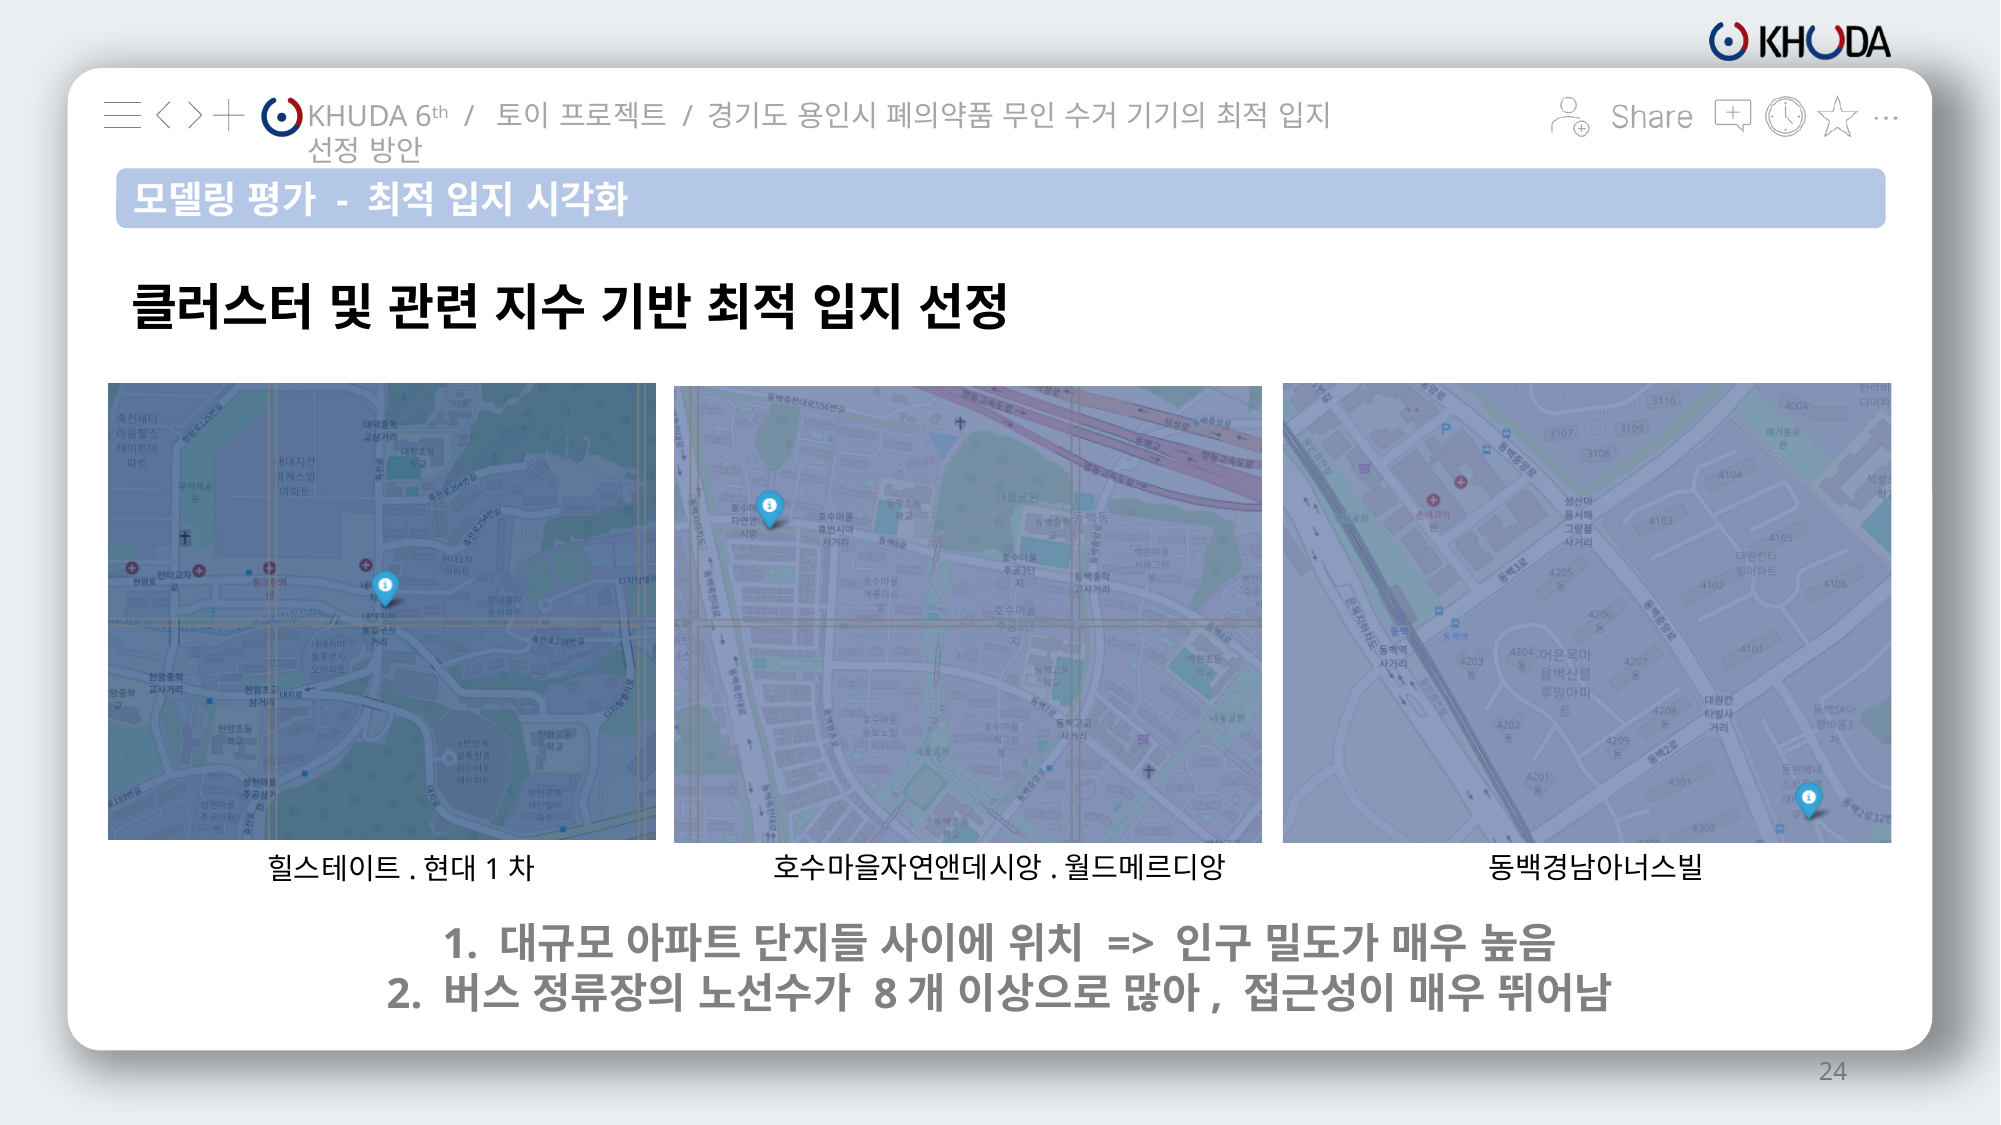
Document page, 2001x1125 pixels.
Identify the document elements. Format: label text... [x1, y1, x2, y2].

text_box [103, 101, 141, 129]
text_box 호수마을자연앤데시앙.월드메르디앙 [725, 843, 1275, 892]
picture [1708, 22, 1892, 61]
text_box 동백경남아너스빌 [1321, 843, 1872, 892]
picture [1544, 73, 1923, 156]
text_box 모델링 평가 - 최적 입지 시각화 [114, 166, 1888, 230]
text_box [108, 382, 1892, 843]
text_box KHUDA 6th / 토이 프로젝트 / 경기도 용인시 폐의약품 무인 수거 기기의 최적 입지 선정 방안 [292, 90, 1384, 175]
text_box 힐스테이트.현대1차 [126, 843, 676, 893]
text_box [66, 66, 1934, 1053]
text_box 1. 대규모 아파트 단지들 사이에 위치 => 인구 밀도가 매우 높음 2. 버스 정류장의 노선수가 8개 이상으로 많아, 접근성이 매우 뛰어남 [67, 909, 1933, 1025]
text_box 클러스터 및 관련 지수 기반 최적 입지 선정 [116, 237, 1208, 343]
picture [260, 95, 304, 139]
slide_number 24 [1412, 1042, 1863, 1103]
